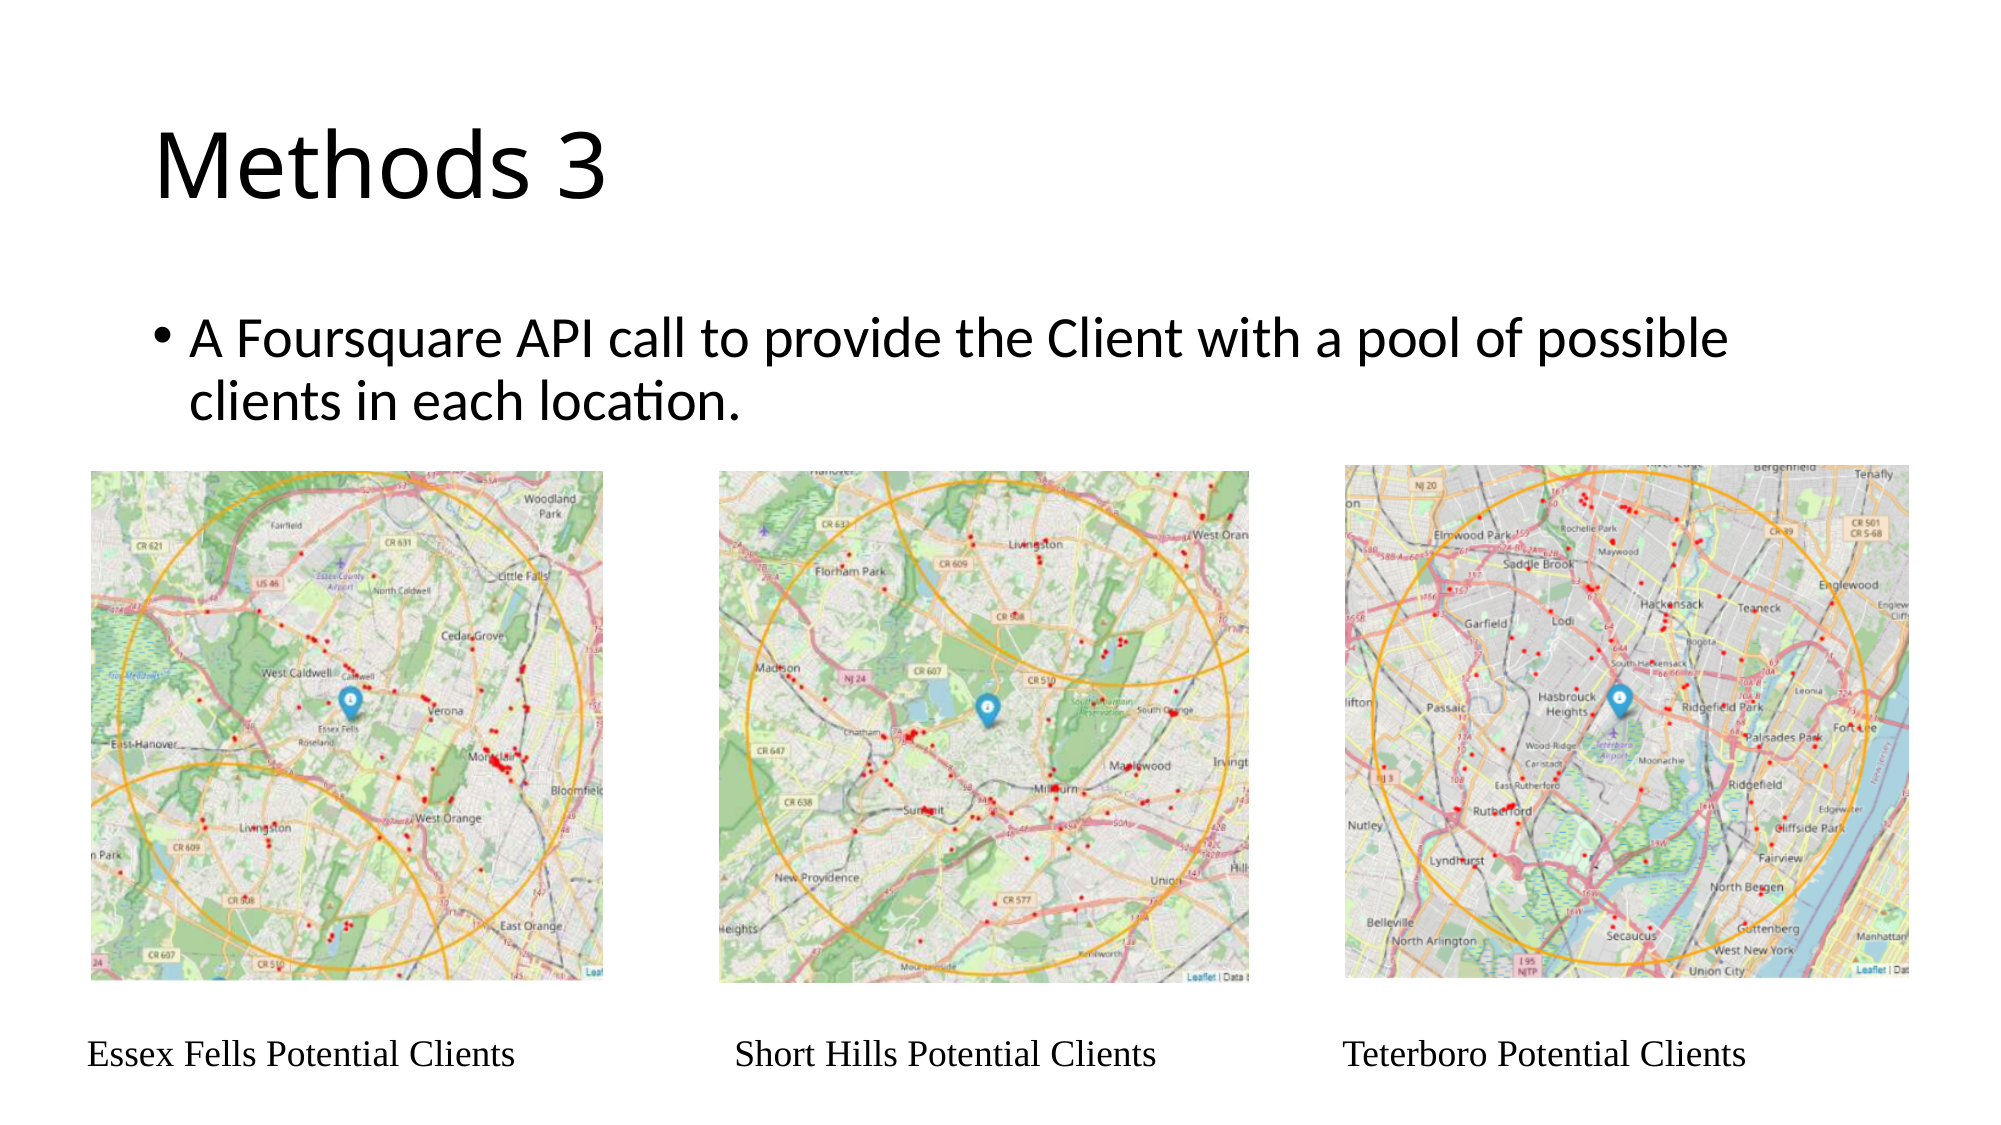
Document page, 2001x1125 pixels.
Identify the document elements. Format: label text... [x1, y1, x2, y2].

picture [1345, 464, 1909, 983]
text_box Short Hills Potential Clients [719, 1021, 1267, 1082]
text_box Essex Fells Potential Clients [72, 1021, 583, 1082]
picture [719, 471, 1249, 983]
text_box Teterboro Potential Clients [1327, 1021, 1863, 1082]
list A Foursquare API call to provide the Client with a pool of possible clients in each location. [137, 299, 1863, 1014]
picture [91, 471, 603, 983]
title Methods 3 [137, 59, 1863, 278]
